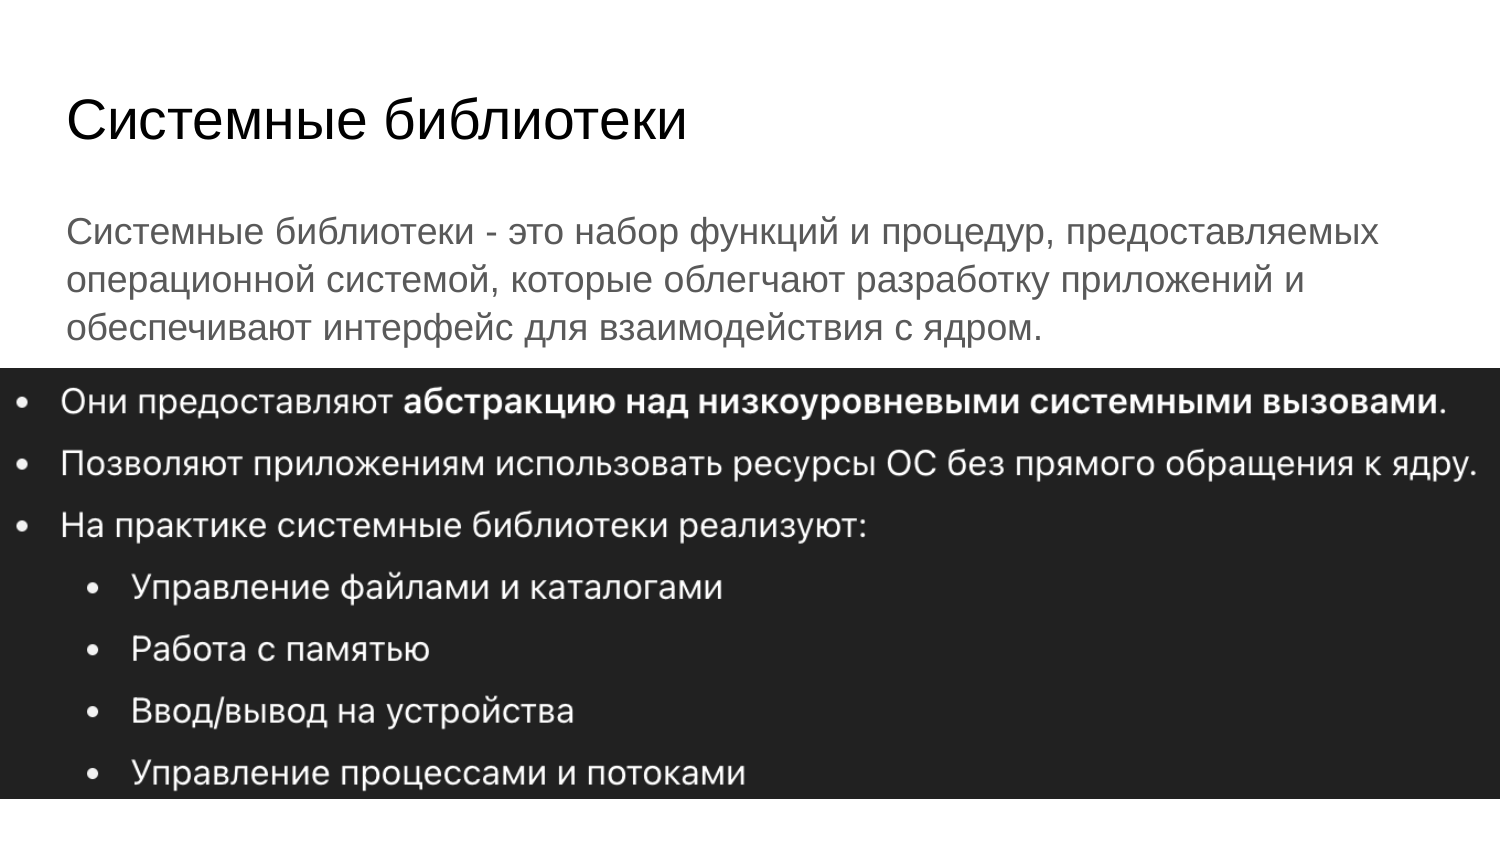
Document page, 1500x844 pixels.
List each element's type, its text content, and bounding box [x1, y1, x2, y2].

list Системные библиотеки - это набор функций и процедур, предоставляемых операционной системой, которые облегчают разработку приложений и обеспечивают интерфейс для взаимодействия с ядром. [51, 189, 1449, 366]
picture [0, 368, 1500, 799]
title Системные библиотеки [51, 72, 1449, 167]
